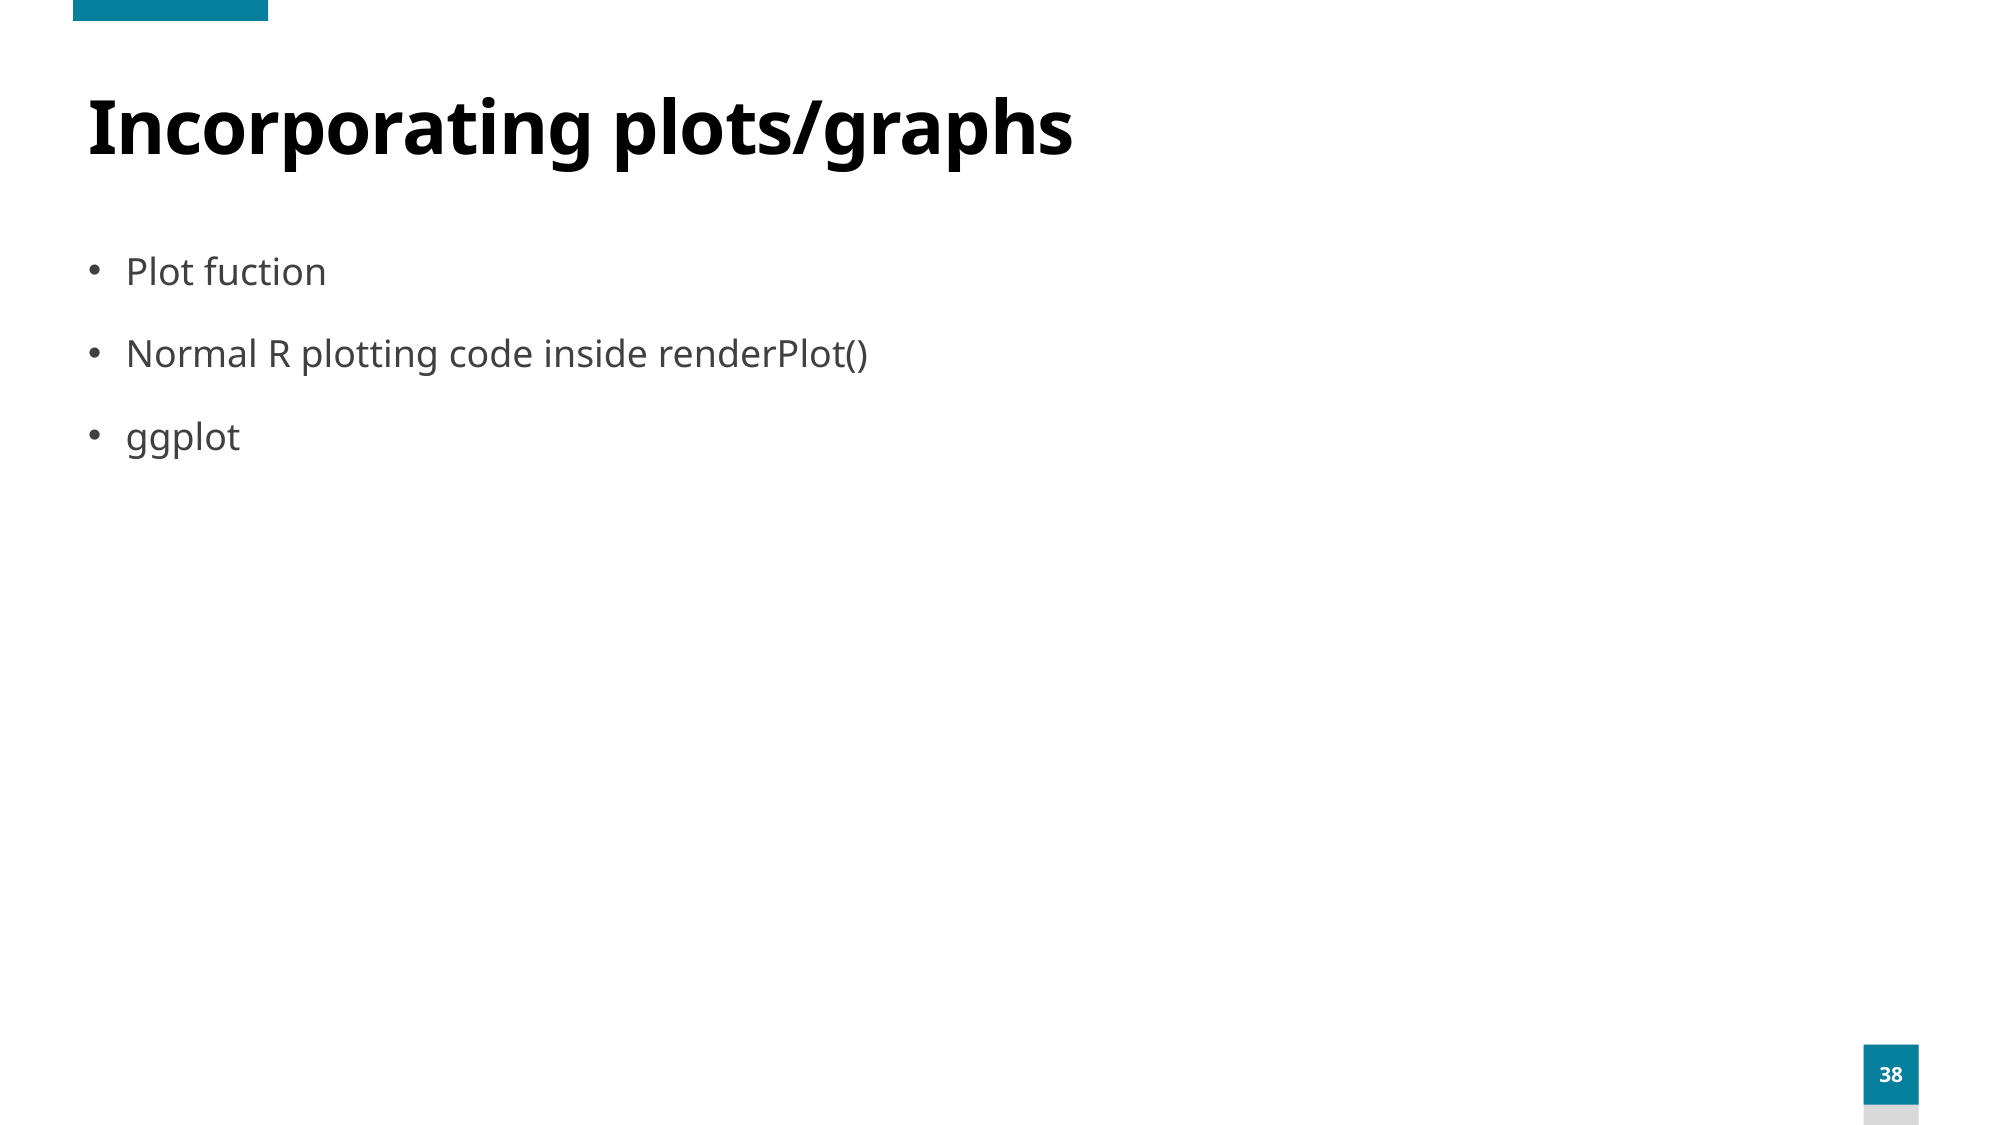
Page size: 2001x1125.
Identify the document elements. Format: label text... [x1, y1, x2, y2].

list Plot fuction Normal R plotting code inside renderPlot() ggplot [73, 239, 1391, 1023]
title Incorporating plots/graphs [73, 82, 1907, 179]
